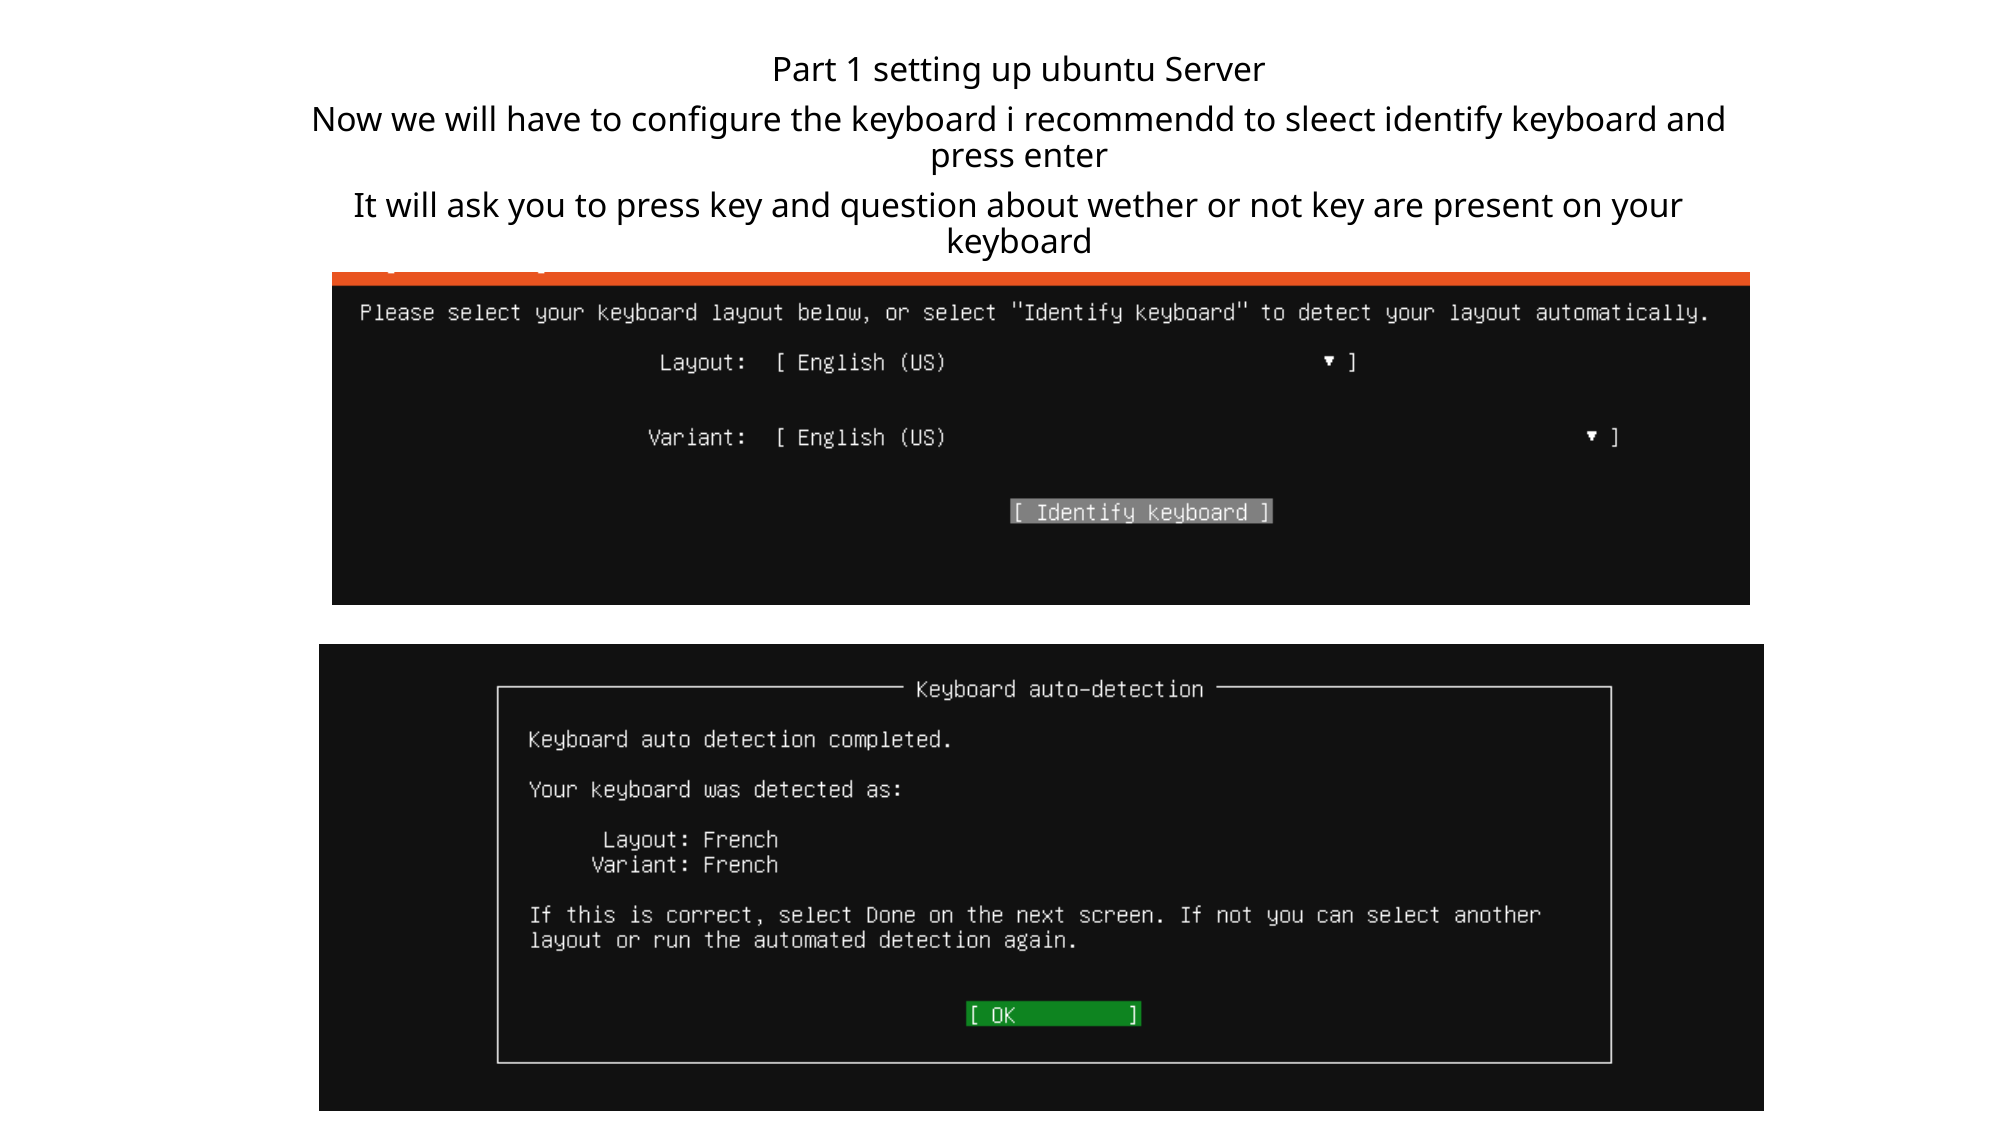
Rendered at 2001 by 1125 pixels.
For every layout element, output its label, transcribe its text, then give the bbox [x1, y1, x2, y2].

subtitle Part 1 setting up ubuntu Server Now we will have to configure the keyboard i recommendd to sleect identify keyboard and press enter It will ask you to press key and question about wether or not key are present on your keyboard [269, 45, 1770, 271]
picture [331, 271, 1751, 606]
picture [318, 644, 1764, 1111]
